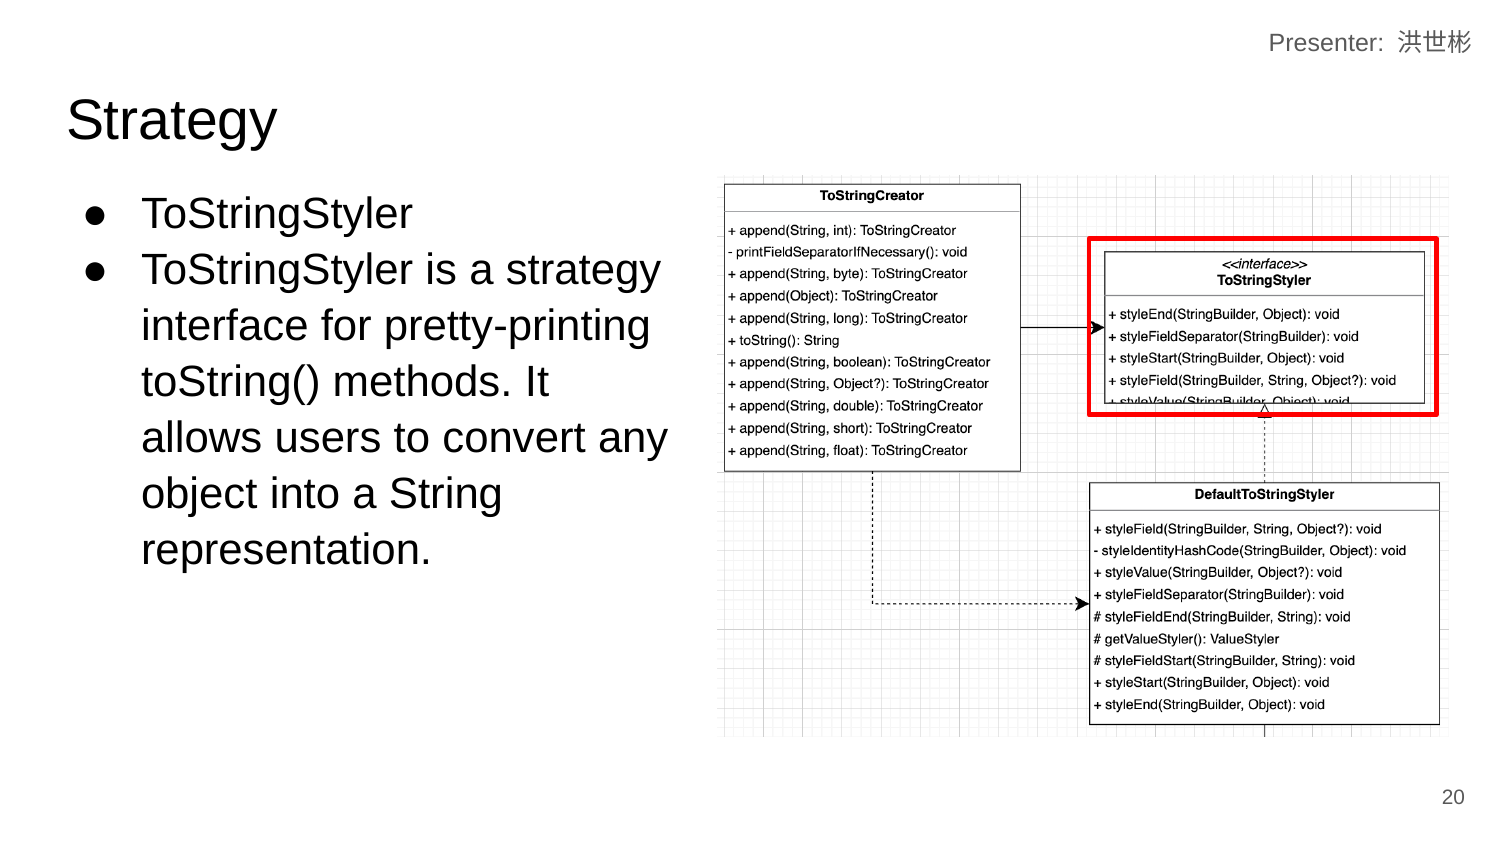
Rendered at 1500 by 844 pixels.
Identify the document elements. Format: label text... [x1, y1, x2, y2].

picture [716, 175, 1450, 737]
title Strategy [51, 72, 1449, 167]
subtitle Presenter: 洪世彬 [1253, 9, 1500, 92]
slide_number ‹#› [1389, 764, 1480, 830]
list ToStringStyler ToStringStyler is a strategy interface for pretty-printing toString() methods. It allows users to convert any object into a String representation. [51, 166, 697, 728]
